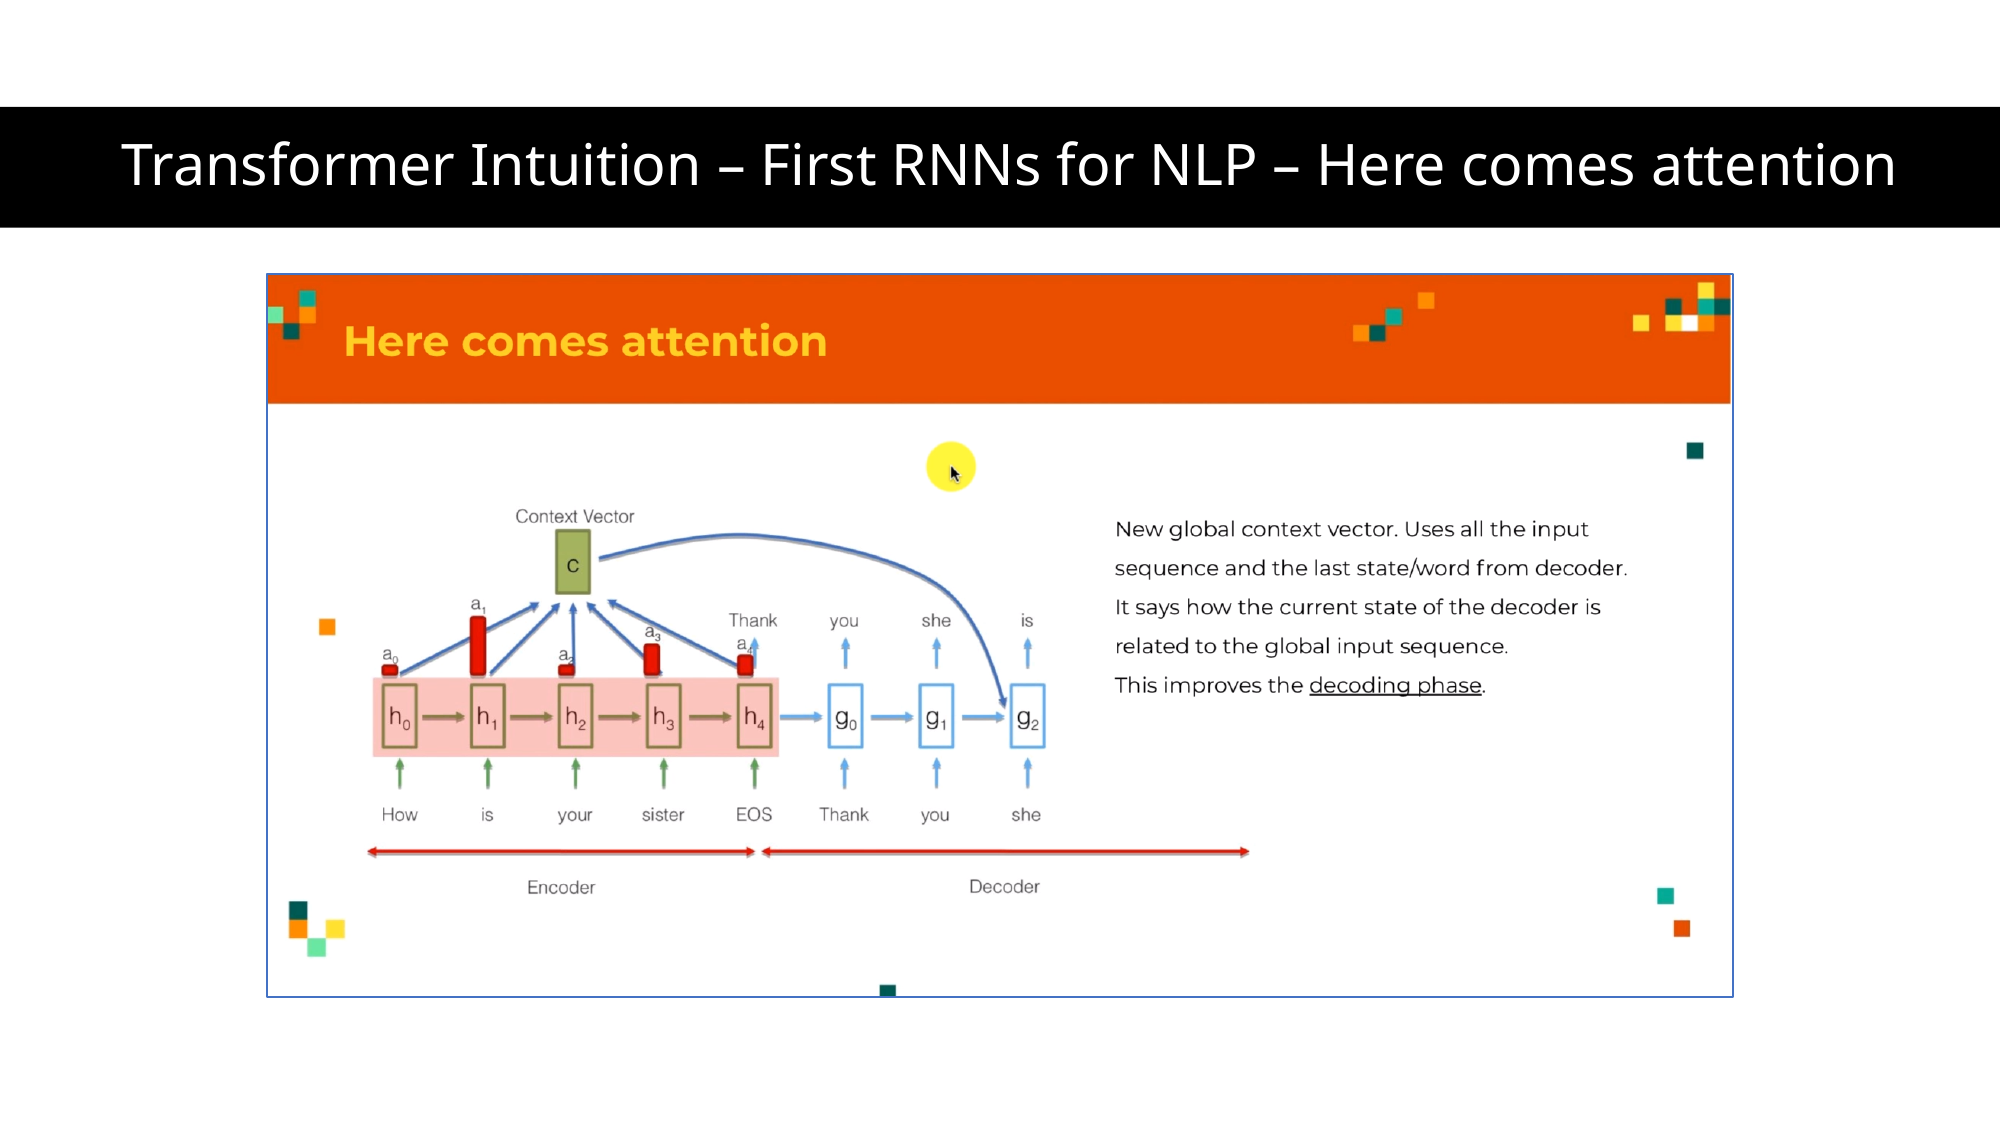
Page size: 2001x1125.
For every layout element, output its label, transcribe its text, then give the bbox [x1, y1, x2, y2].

text_box [0, 106, 2000, 229]
text_box Transformer Intuition – First RNNs for NLP – Here comes attention [91, 105, 1931, 228]
picture [268, 274, 1732, 996]
